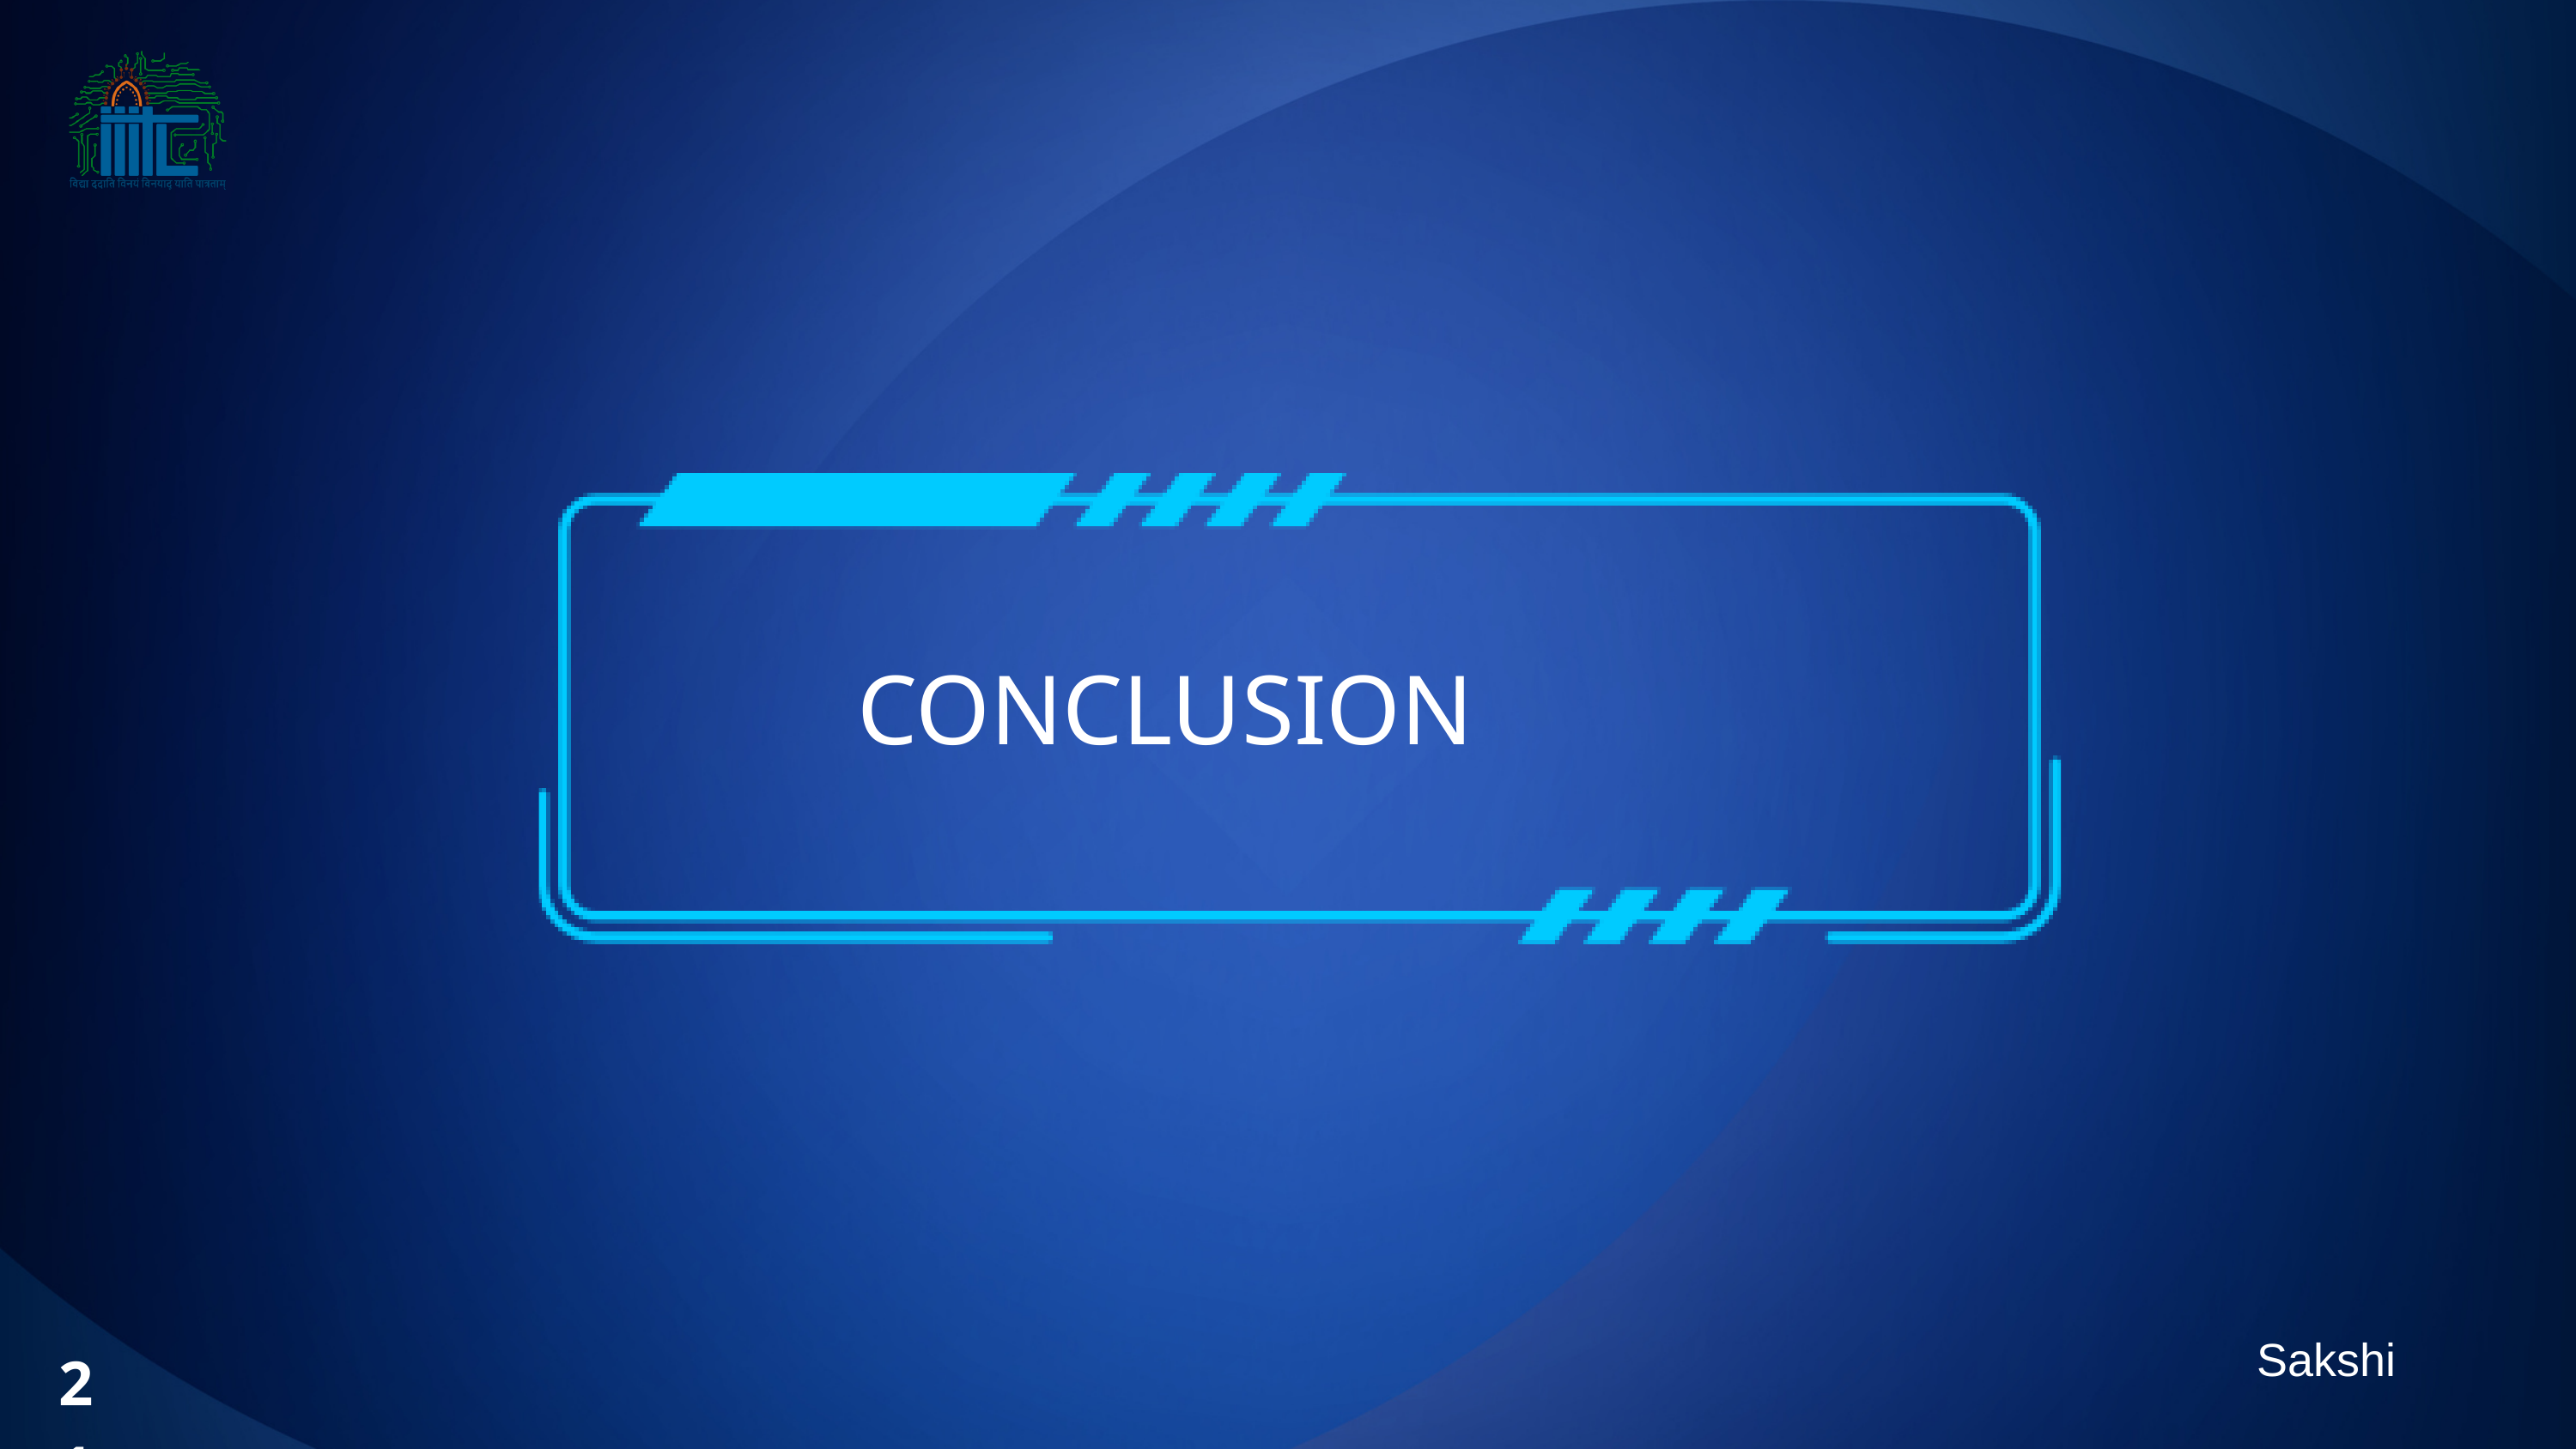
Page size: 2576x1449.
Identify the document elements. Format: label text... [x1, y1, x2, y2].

text_box 21 [43, 1332, 110, 1449]
text_box [538, 473, 2062, 944]
text_box Sakshi [2257, 1320, 2576, 1385]
text_box CONCLUSION [857, 658, 2232, 764]
text_box [0, 0, 2576, 1449]
text_box [69, 51, 227, 192]
